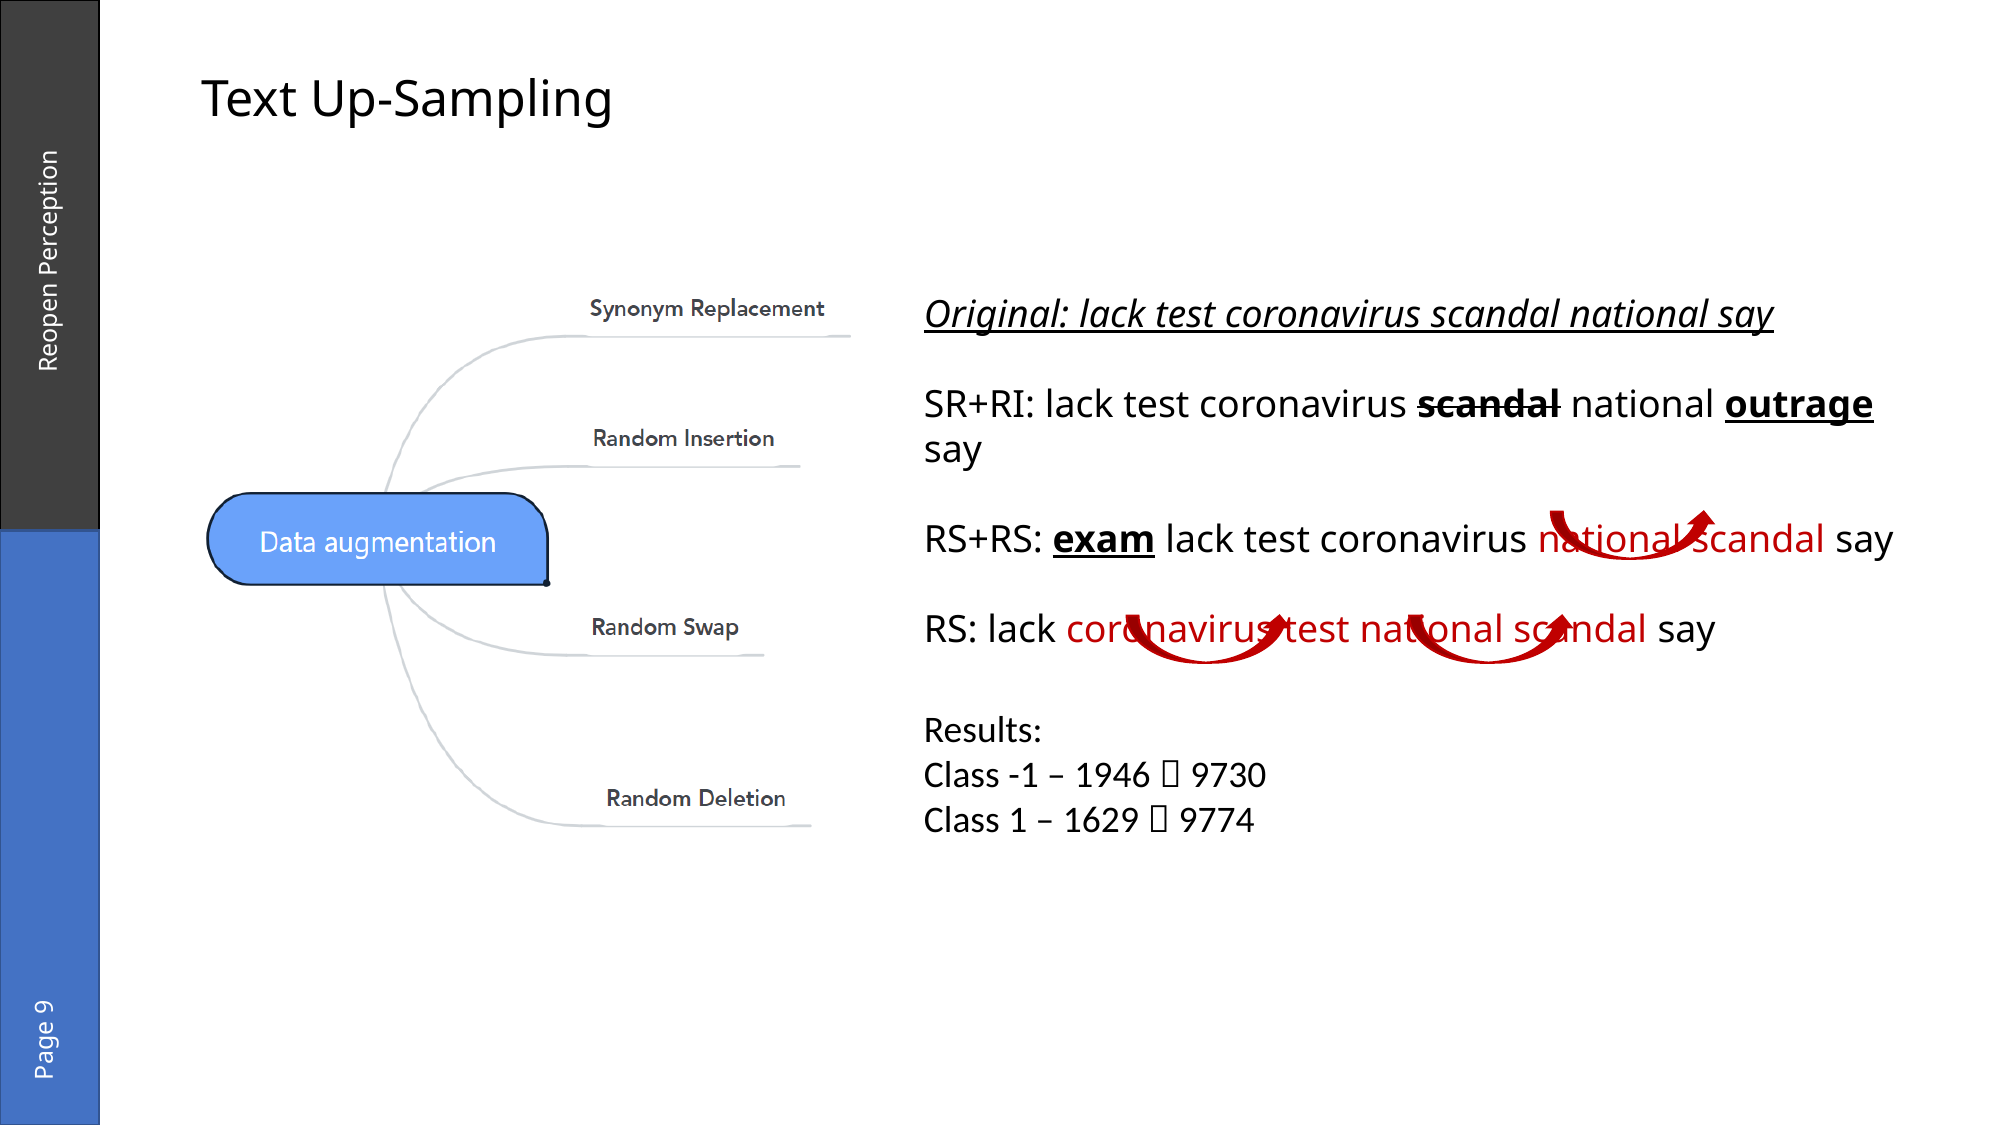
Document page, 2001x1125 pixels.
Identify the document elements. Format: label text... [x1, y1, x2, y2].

text_box [1549, 510, 1716, 560]
text_box [0, 529, 100, 1125]
text_box [0, 0, 100, 529]
text_box Reopen Perception [1, 135, 62, 531]
text_box [1125, 614, 1292, 664]
text_box Results: Class -1 – 1946  9730 Class 1 – 1629  9774 [909, 697, 1910, 848]
text_box [1408, 614, 1574, 664]
slide_number Page 9 [0, 985, 60, 1125]
text_box Original: lack test coronavirus scandal national say SR+RI: lack test coronavirus scandal national outrage say RS+RS: exam lack test coronavirus national scandal say RS: lack coronavirus test national scandal say [909, 282, 1910, 657]
text_box Text Up-Sampling [186, 59, 629, 134]
picture [188, 239, 872, 878]
